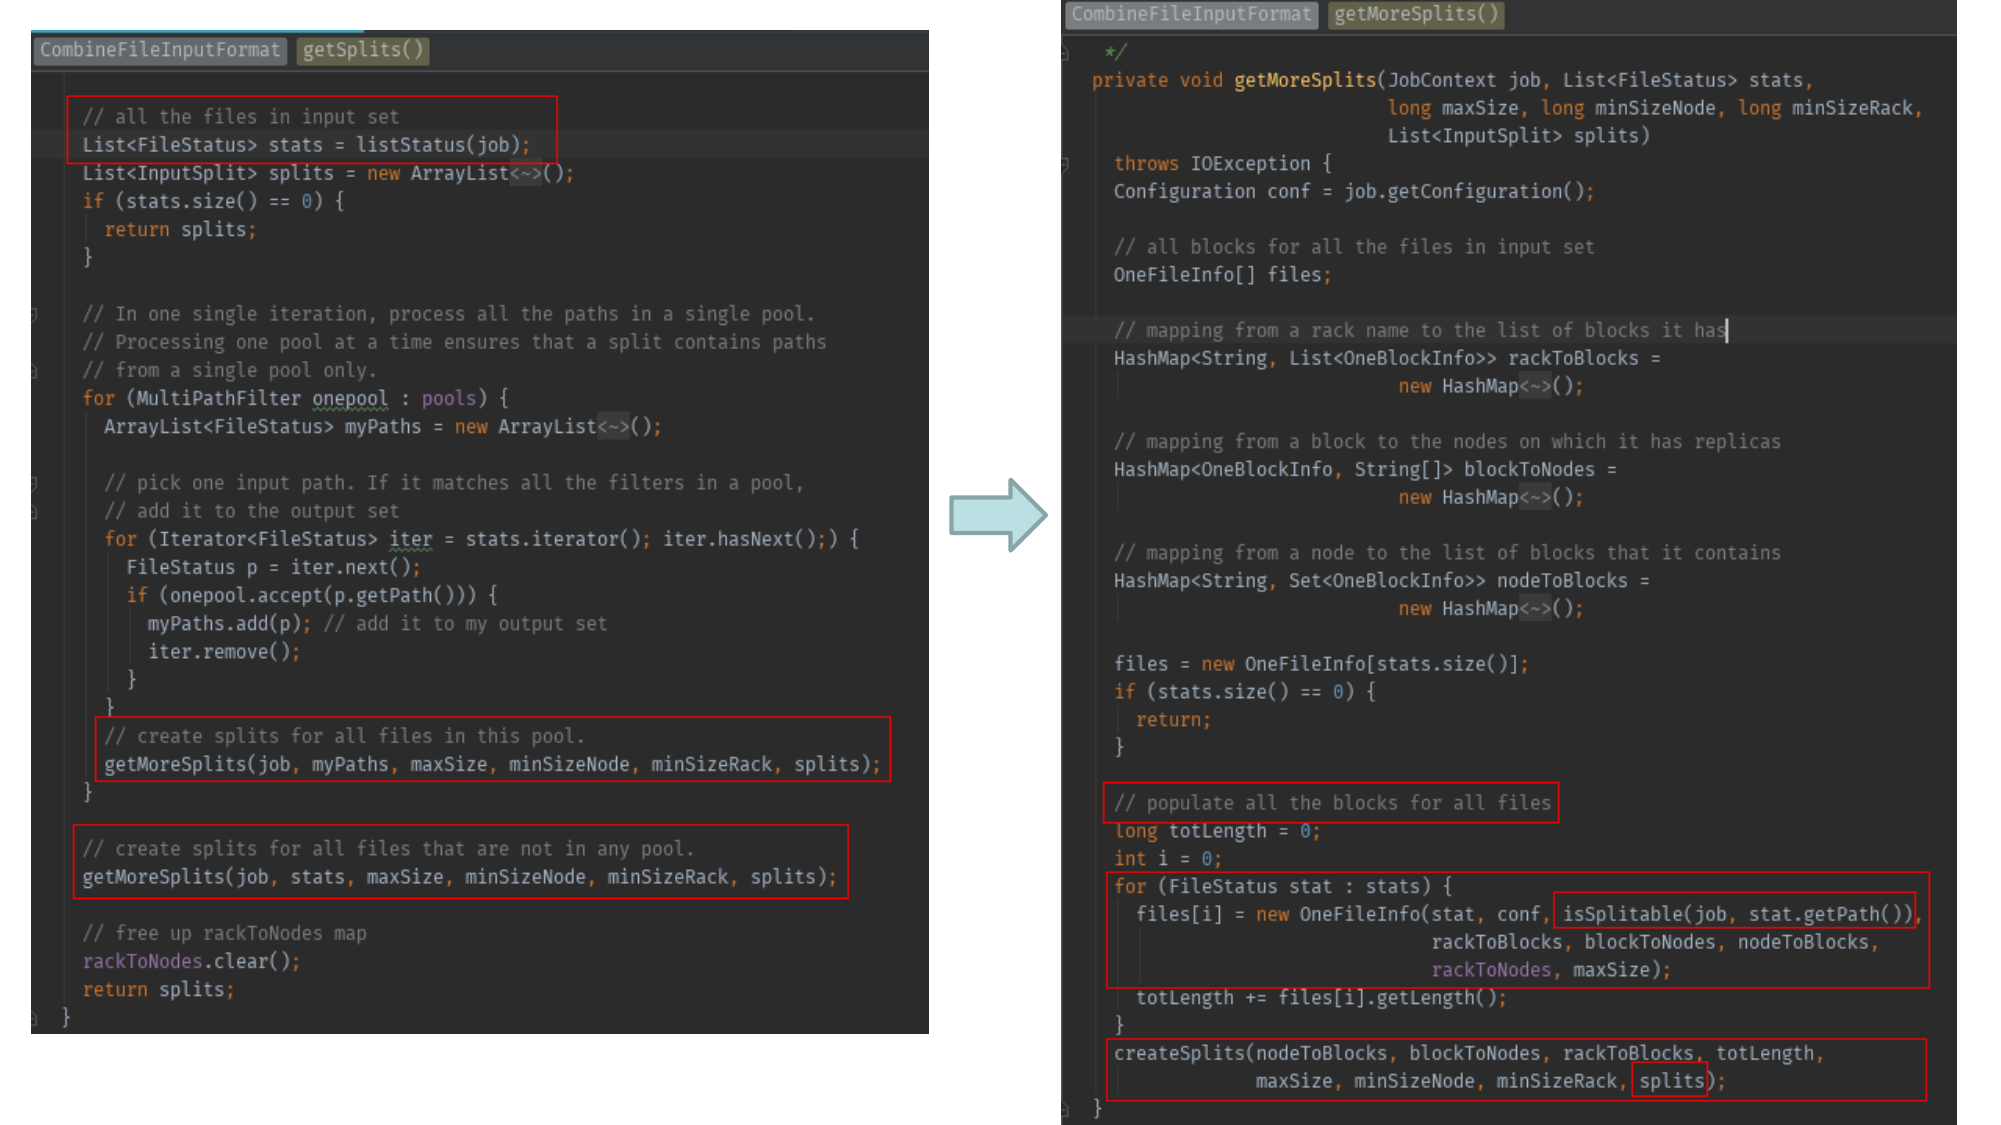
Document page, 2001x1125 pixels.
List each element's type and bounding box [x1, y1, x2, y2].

picture [31, 30, 929, 1035]
picture [1061, 0, 1958, 1125]
text_box [949, 477, 1049, 553]
